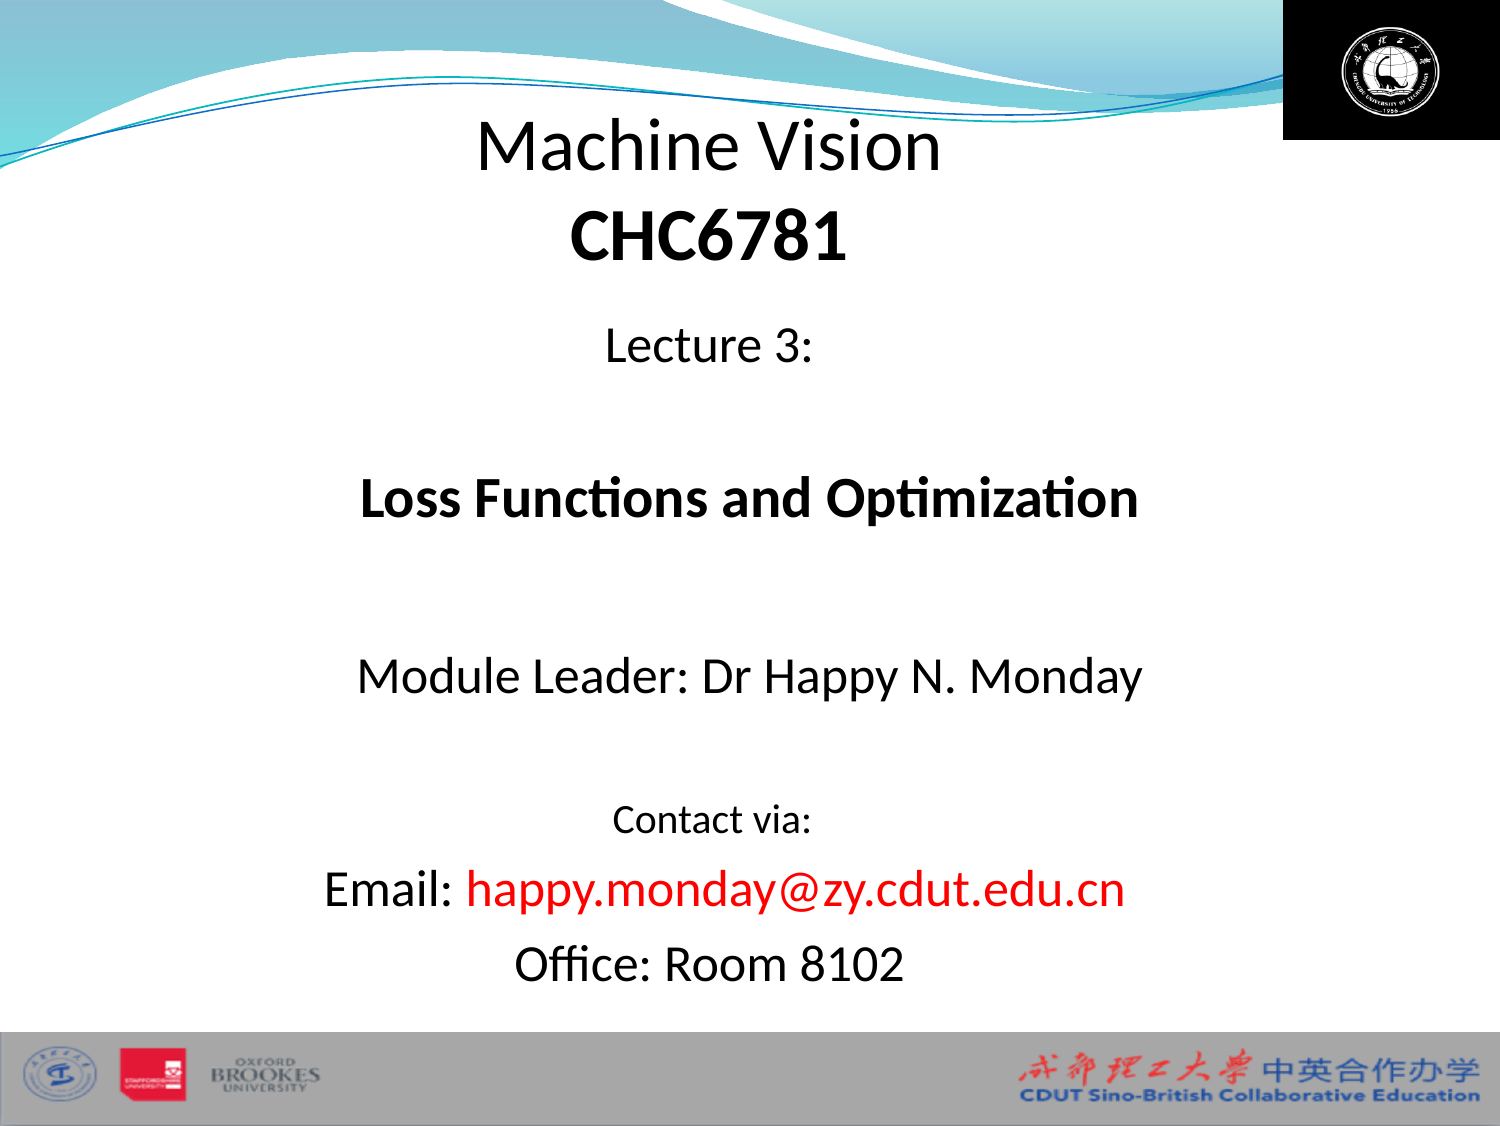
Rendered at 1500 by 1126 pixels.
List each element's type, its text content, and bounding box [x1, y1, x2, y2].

text_box Email: happy.monday@zy.cdut.edu.cn [300, 846, 1150, 924]
text_box Office: Room 8102 [350, 921, 1069, 999]
text_box Module Leader: Dr Happy N. Monday [334, 634, 1166, 712]
picture [1283, 0, 1500, 140]
text_box Machine Vision CHC6781 [350, 87, 1069, 303]
text_box Loss Functions and Optimization [62, 451, 1438, 537]
text_box Lecture 3: [350, 303, 1069, 381]
text_box Contact via: [575, 784, 850, 849]
picture [0, 1031, 1500, 1126]
